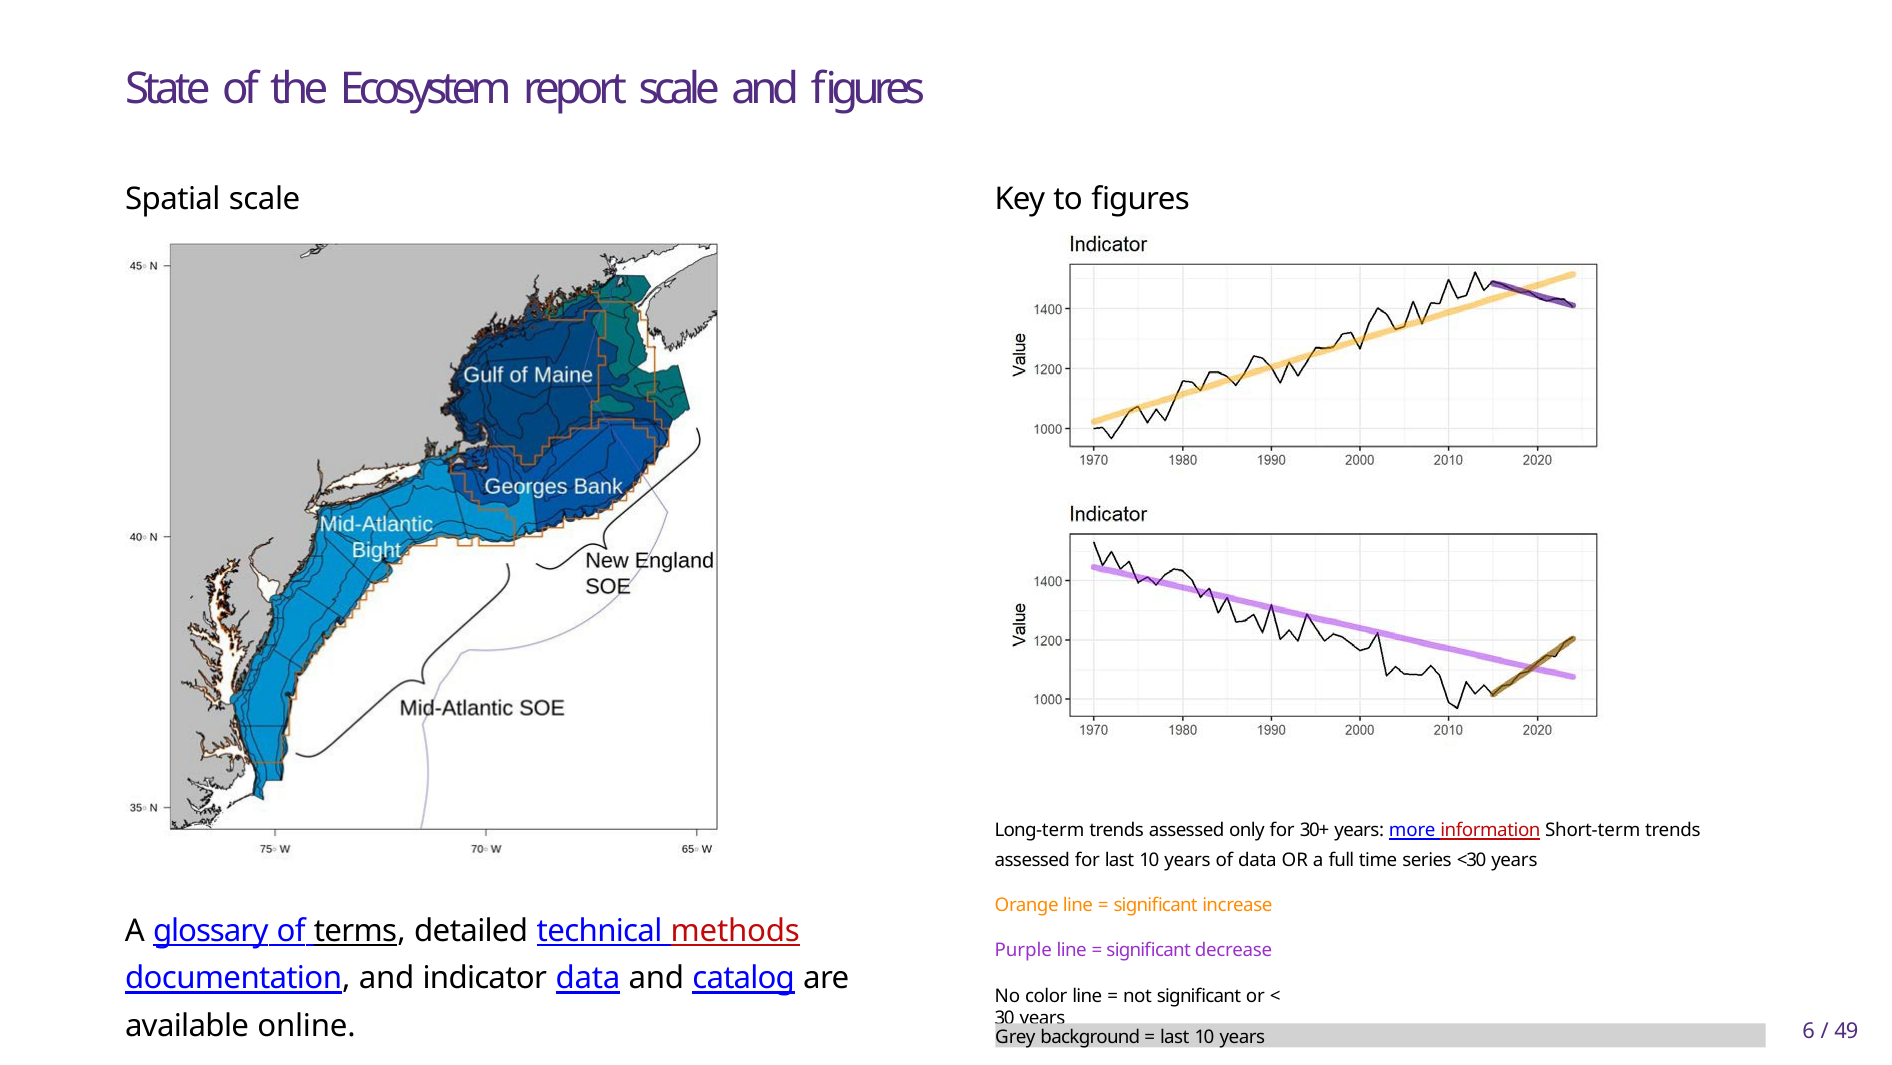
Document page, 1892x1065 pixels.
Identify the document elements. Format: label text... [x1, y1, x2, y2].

picture [124, 242, 718, 860]
text_box 6 / 49 [1800, 1015, 1862, 1044]
text_box A glossary of terms, detailed technical methods documentation, and indicator data and catalog are available online. [122, 902, 865, 1043]
text_box Grey background = last 10 years [995, 1023, 1766, 1048]
text_box Long-term trends assessed only for 30+ years: more information Short-term trends assessed for last 10 years of data OR a full time series <30 years Orange line = significant increase Purple line = significant decrease No color line = not significant or < 30 years [992, 811, 1721, 1029]
title State of the Ecosystem report scale and figures [122, 56, 1448, 238]
picture [1010, 234, 1604, 747]
